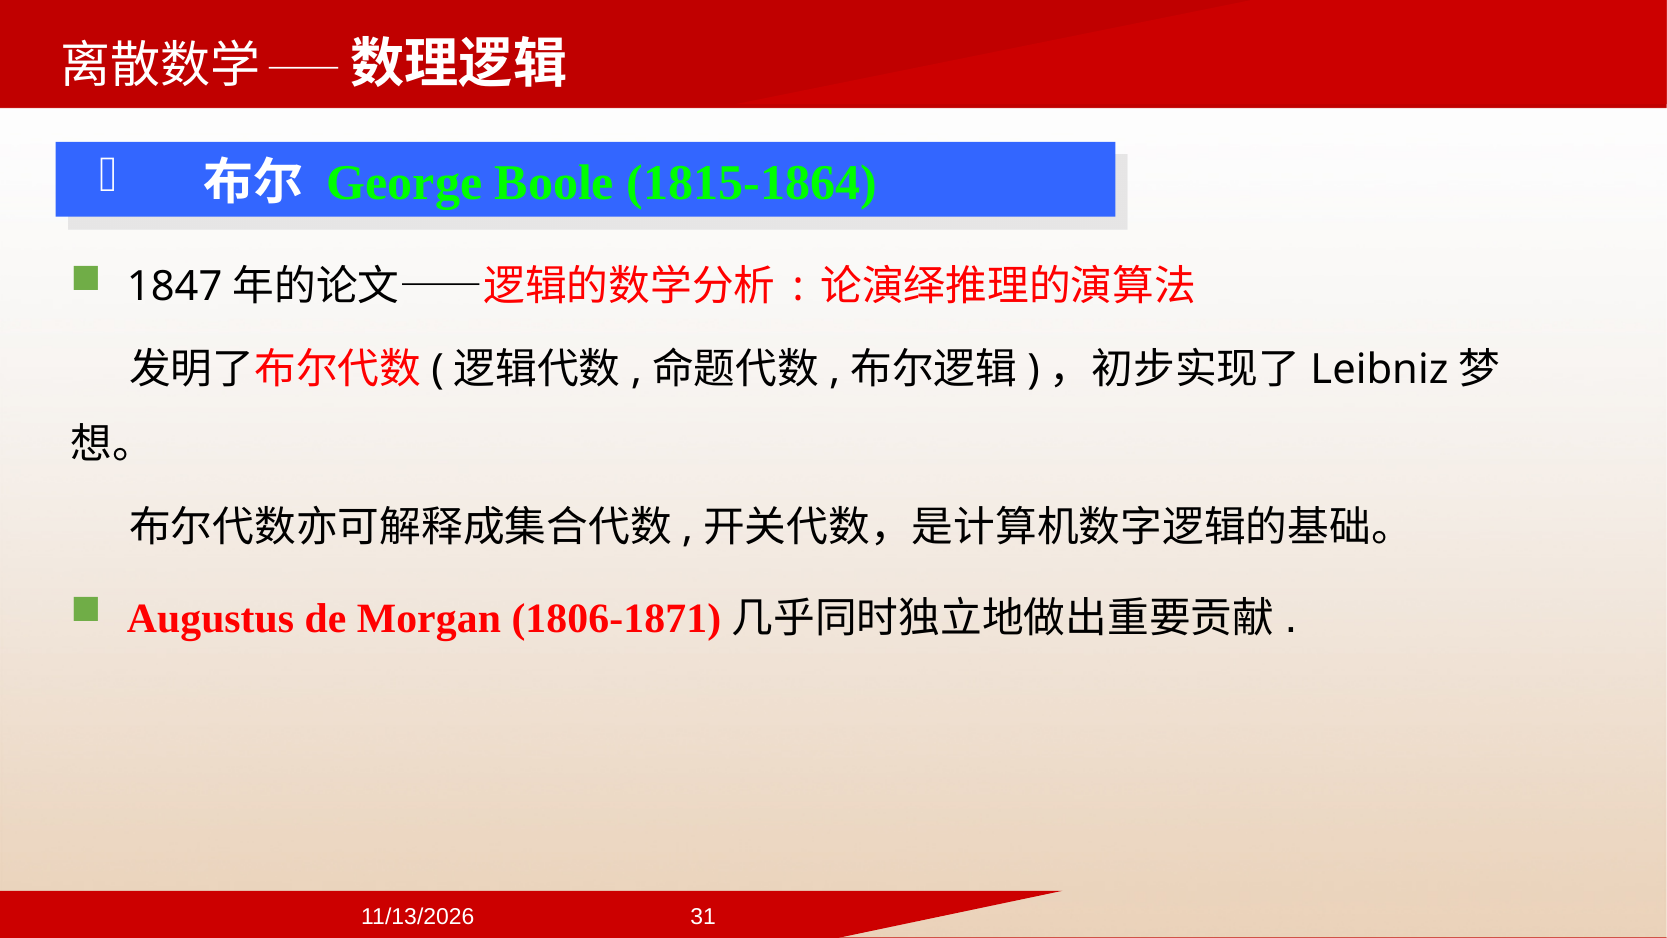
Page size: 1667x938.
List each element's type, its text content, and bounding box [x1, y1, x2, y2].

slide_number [114, 890, 490, 938]
slide_number 31 [515, 890, 891, 938]
list 1847年的论文——逻辑的数学分析:论演绎推理的演算法 发明了布尔代数(逻辑代数,命题代数,布尔逻辑)，初步实现了Leibniz梦想。 布尔代数亦可解释成集合代数,开关代数，是计算机数字逻辑的基础。 Augustus de Morgan (1806-1871)几乎同时独立地做出重要贡献. [55, 225, 1556, 845]
picture [0, 0, 1667, 938]
text_box 布尔 George Boole (1815-1864) [55, 141, 1116, 217]
text_box ——数理逻辑 [251, 20, 844, 101]
